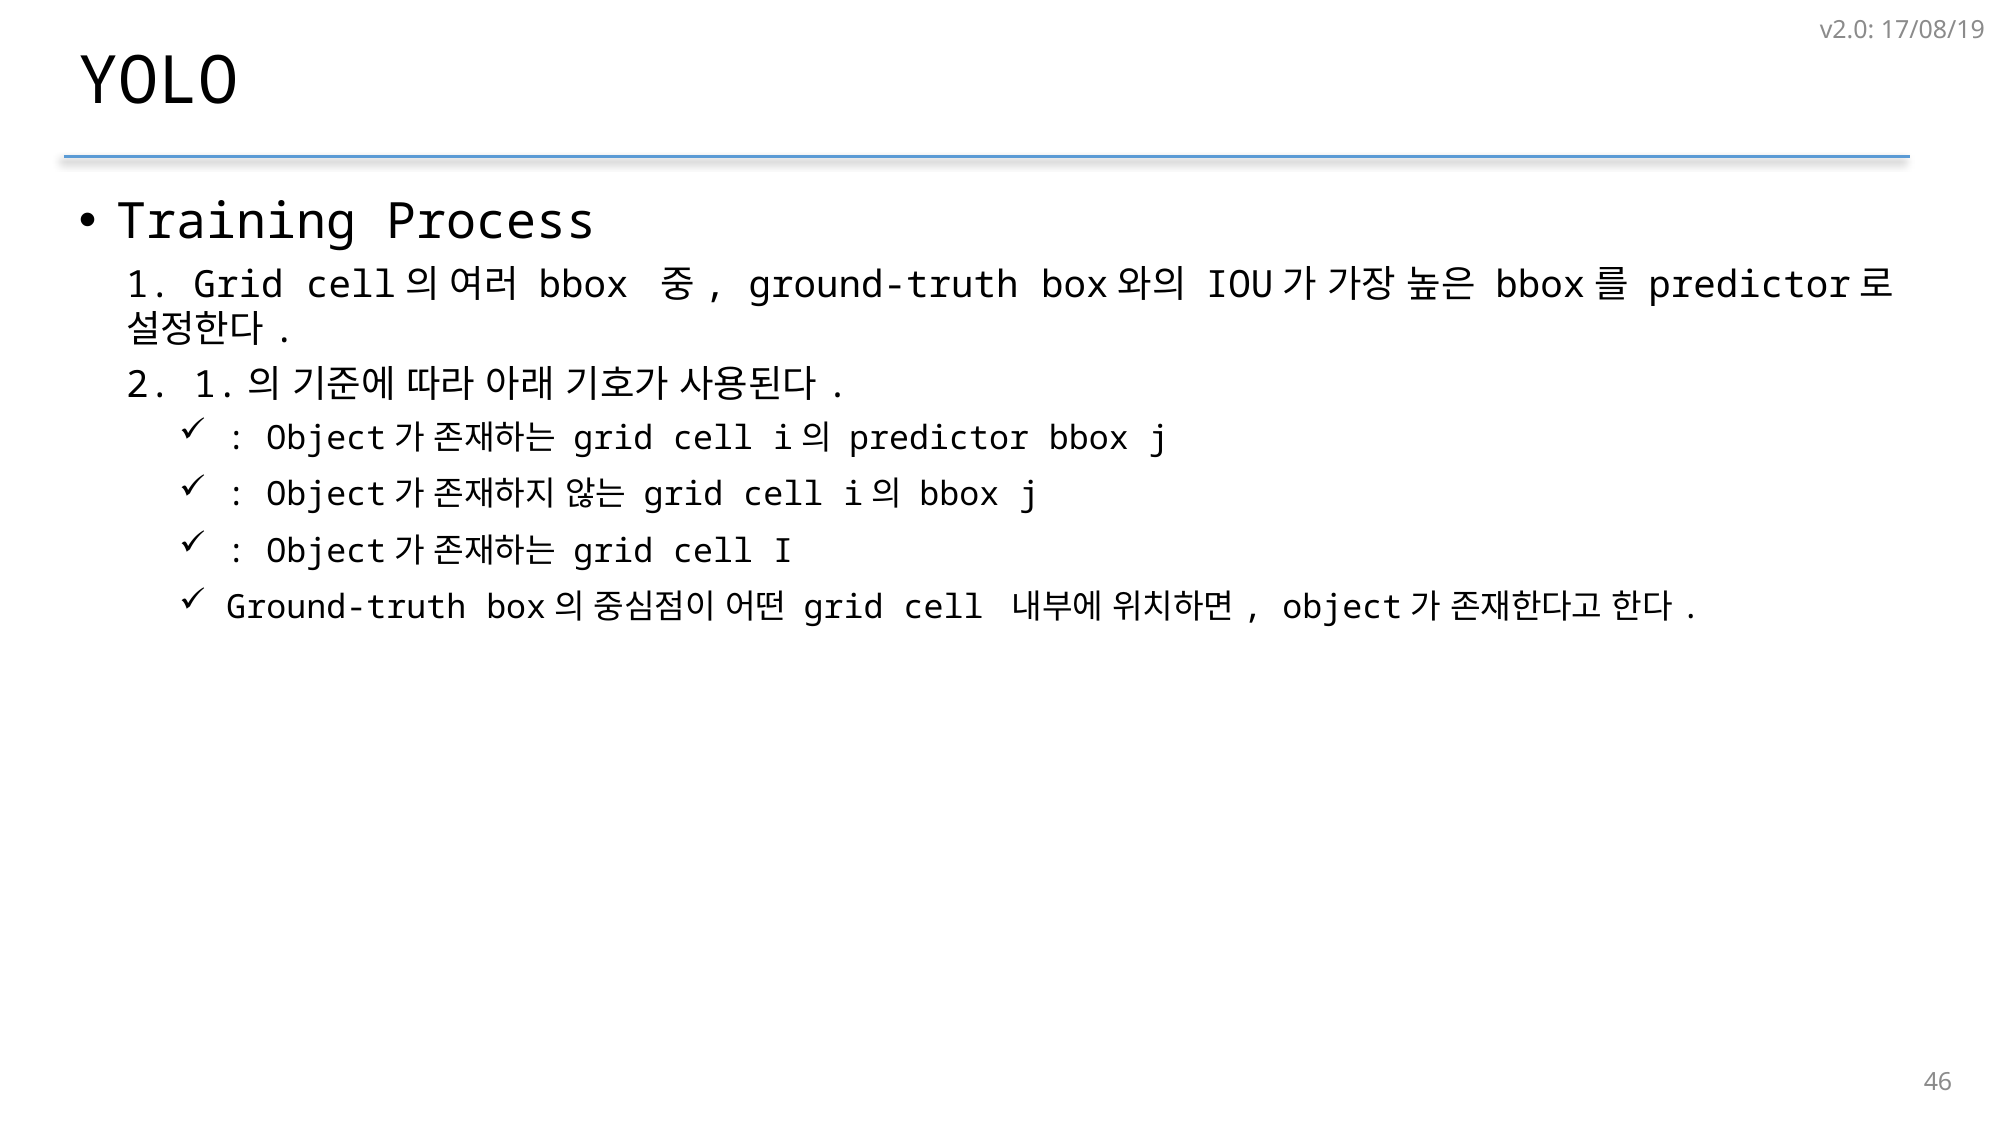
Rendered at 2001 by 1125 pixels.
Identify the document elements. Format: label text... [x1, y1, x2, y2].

slide_number 45 [1517, 1052, 1968, 1113]
title YOLO [63, 26, 1911, 138]
footer v2.0: 17/08/19 [1325, 0, 2000, 61]
